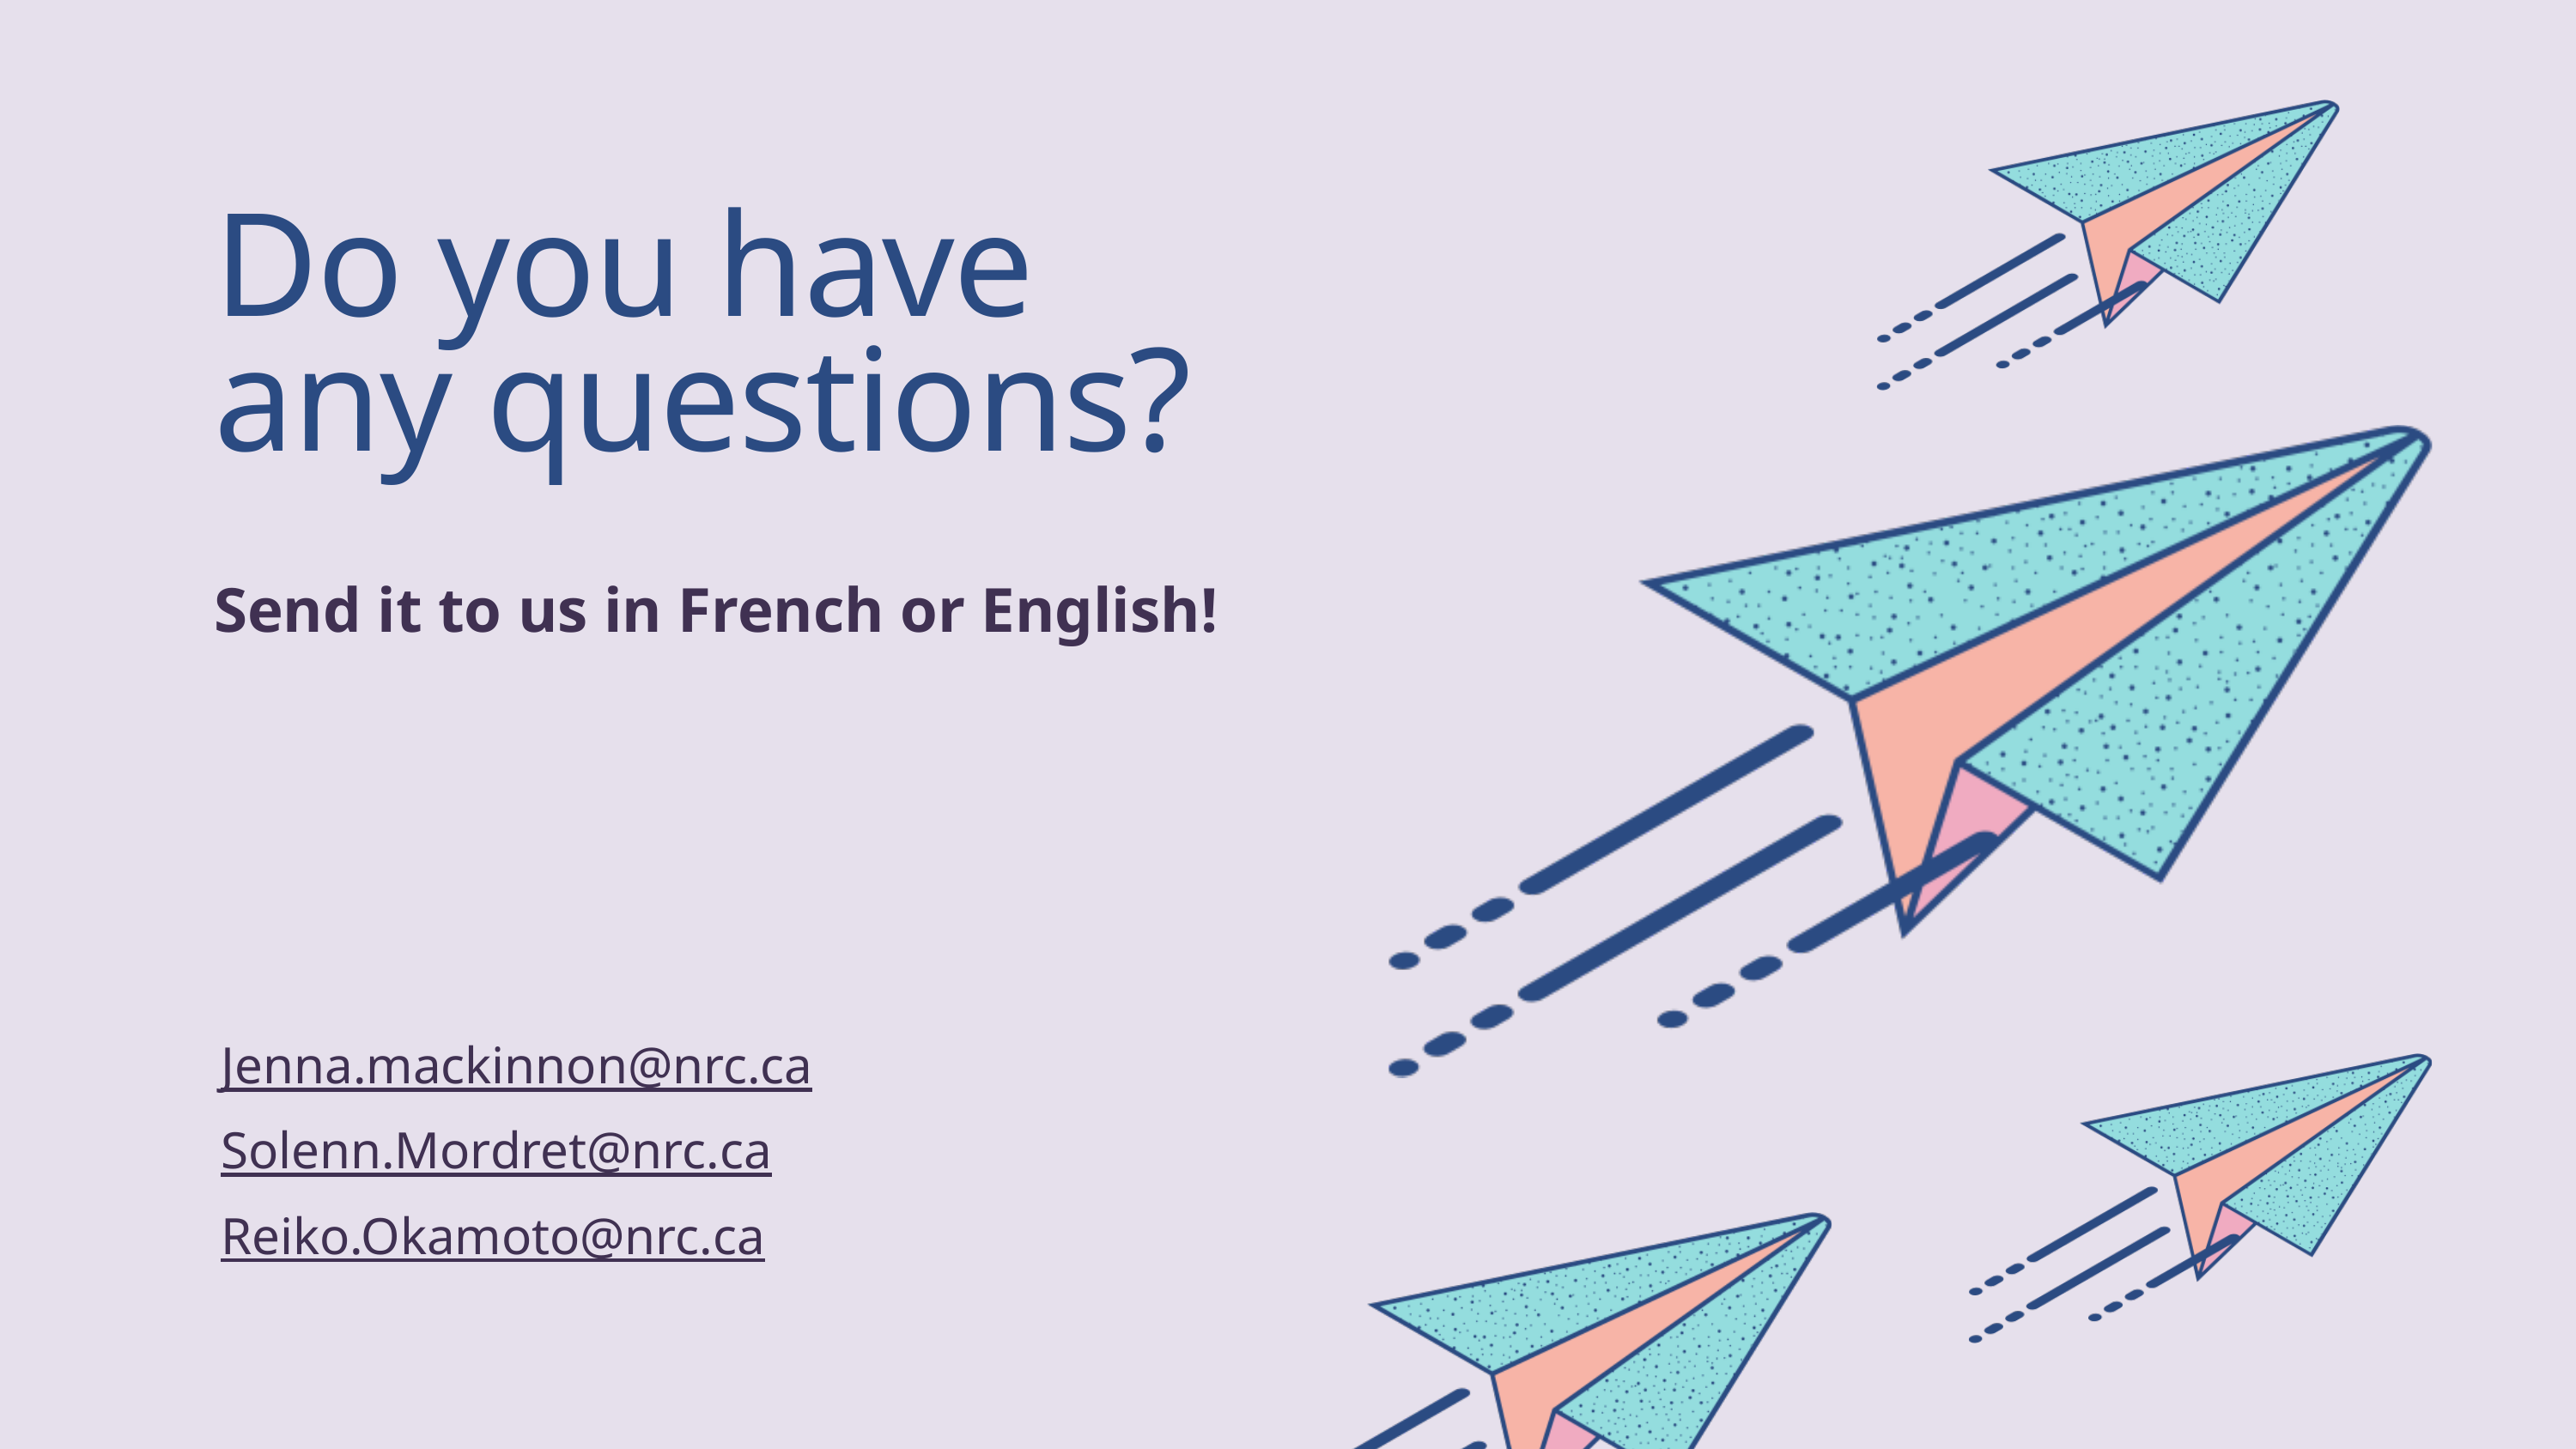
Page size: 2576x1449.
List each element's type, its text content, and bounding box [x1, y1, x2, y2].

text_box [214, 210, 1245, 640]
text_box [1968, 1053, 2433, 1344]
text_box Jenna.mackinnon@nrc.ca Solenn.Mordret@nrc.ca Reiko.Okamoto@nrc.ca [221, 1016, 1251, 1358]
text_box [1388, 425, 2433, 1078]
text_box [1220, 1212, 1832, 1449]
text_box [1876, 100, 2340, 391]
